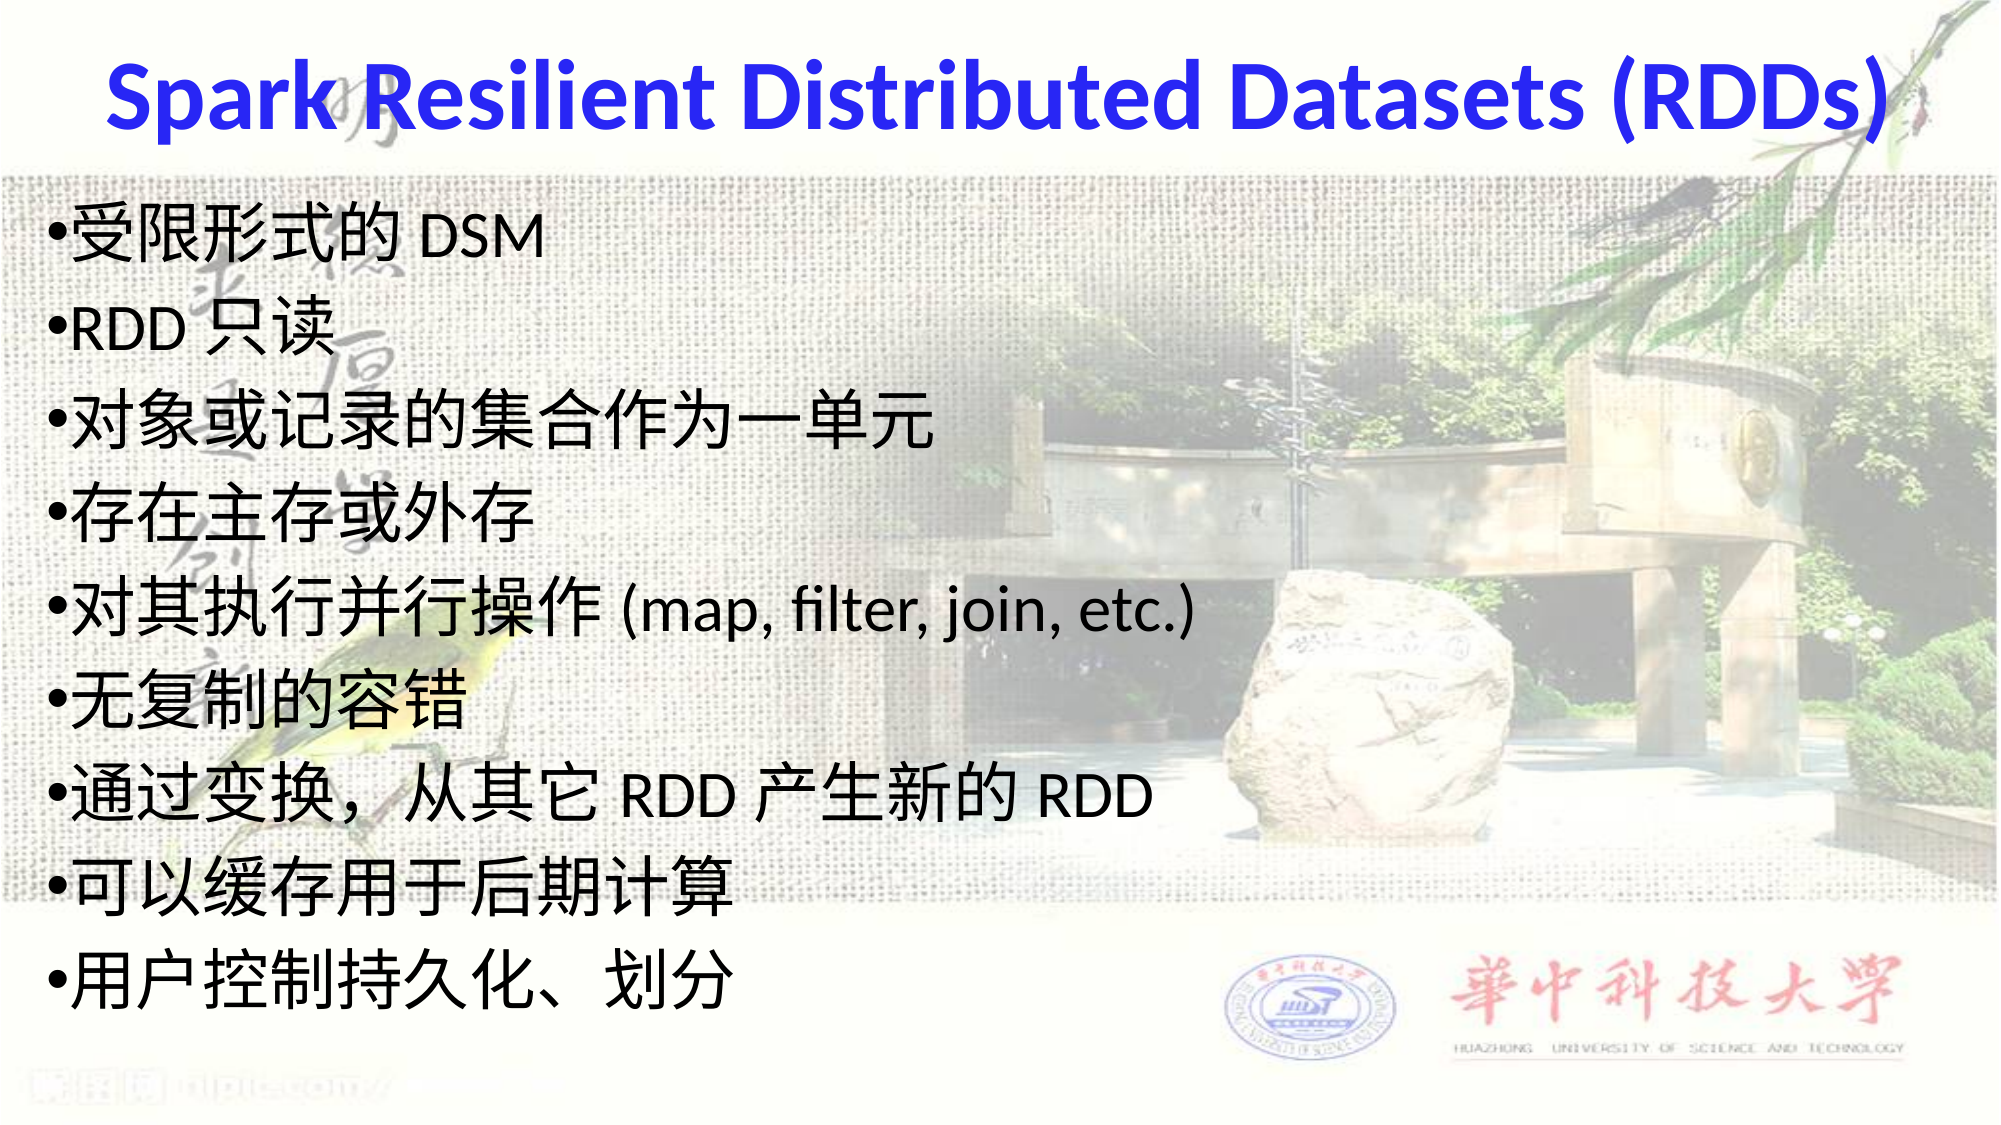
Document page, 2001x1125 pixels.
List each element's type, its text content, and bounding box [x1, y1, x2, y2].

picture [1, 183, 1999, 1125]
list 受限形式的DSM RDD只读 对象或记录的集合作为一单元 存在主存或外存 对其执行并行操作(map, filter, join, etc.) 无复制的容错 通过变换，从其它RDD产生新的RDD 可以缓存用于后期计算 用户控制持久化、划分 [30, 183, 1933, 1072]
title Spark Resilient Distributed Datasets (RDDs) [0, 0, 2000, 183]
